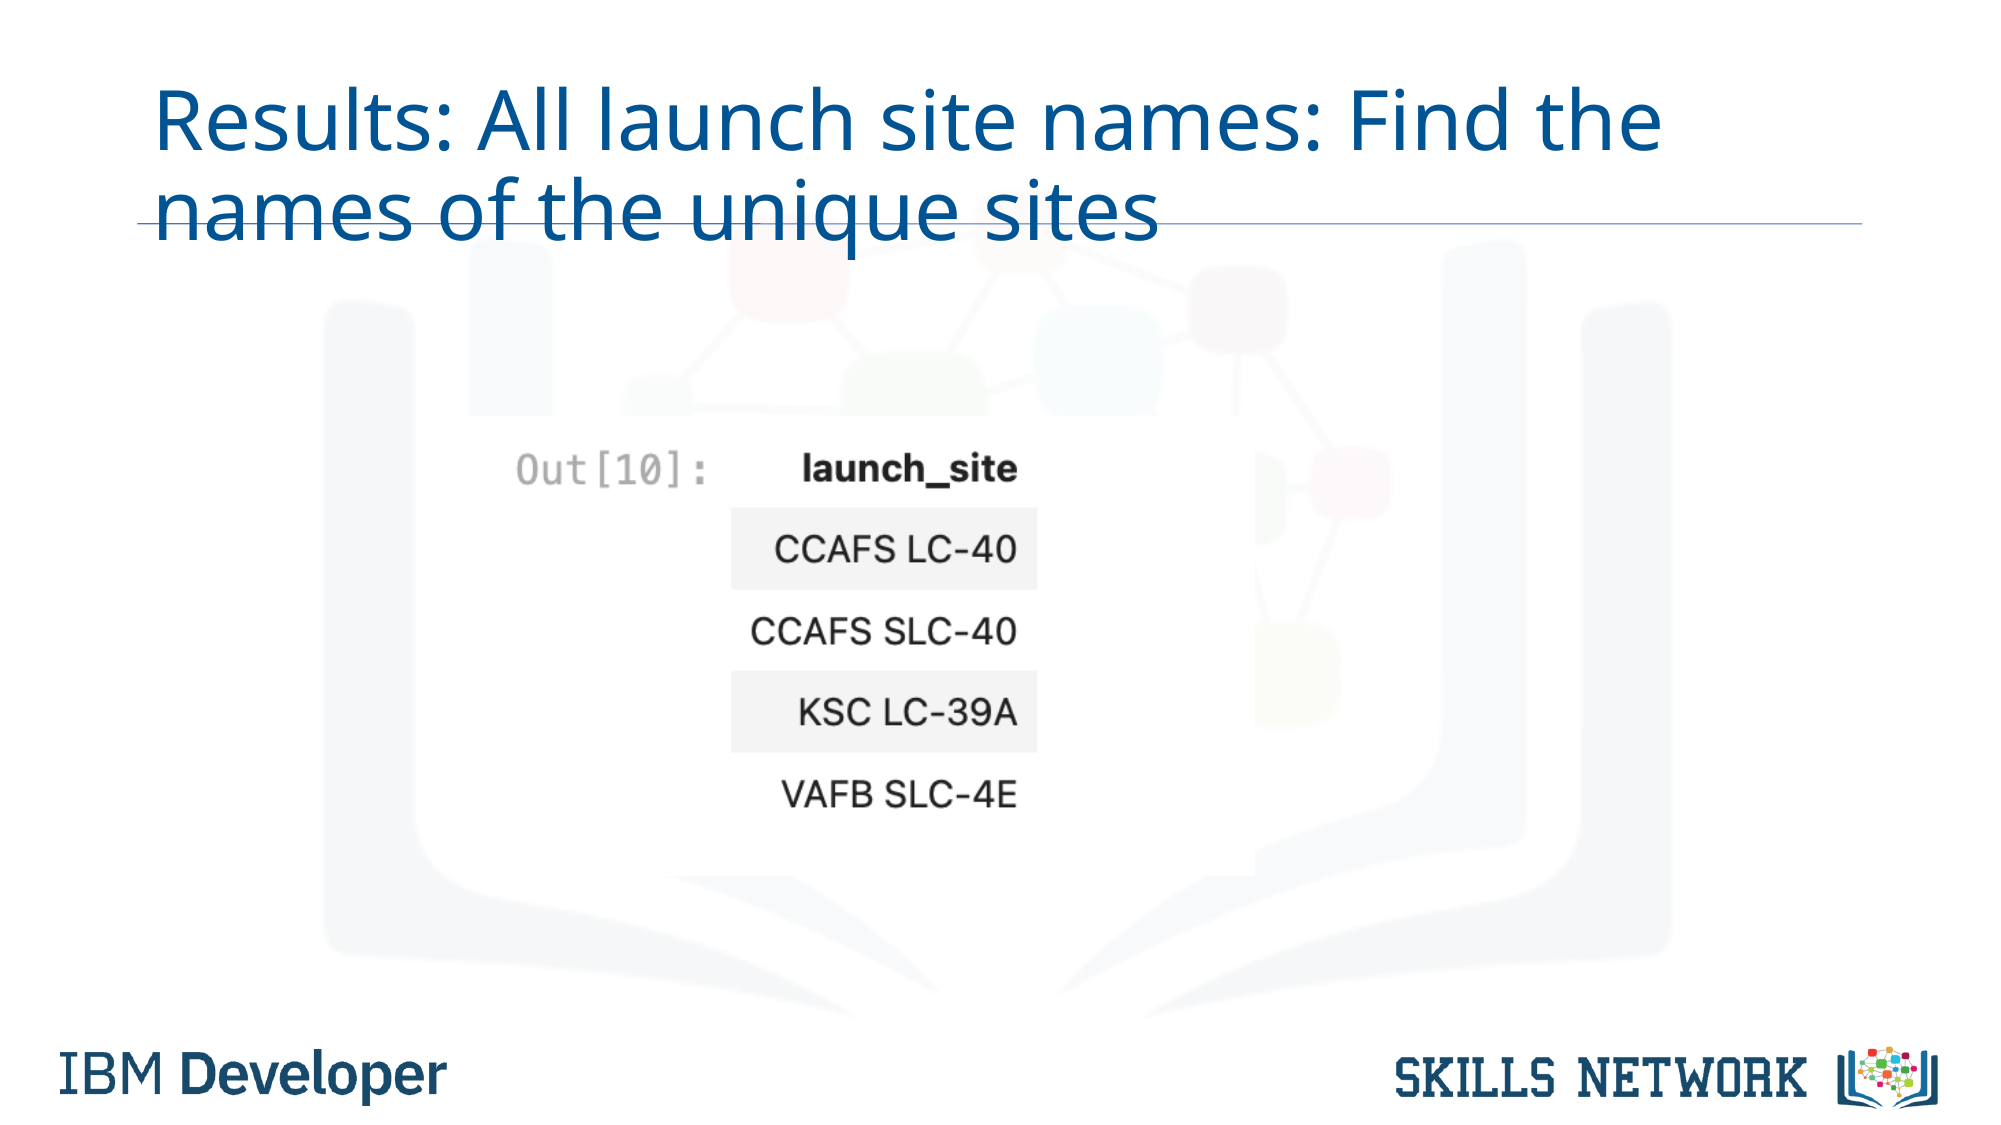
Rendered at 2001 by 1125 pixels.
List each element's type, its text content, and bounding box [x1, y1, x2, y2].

picture [55, 1045, 459, 1108]
picture [462, 416, 1255, 876]
title Results: All launch site names: Find the names of the unique sites [137, 59, 1863, 278]
picture [1390, 1045, 1945, 1111]
